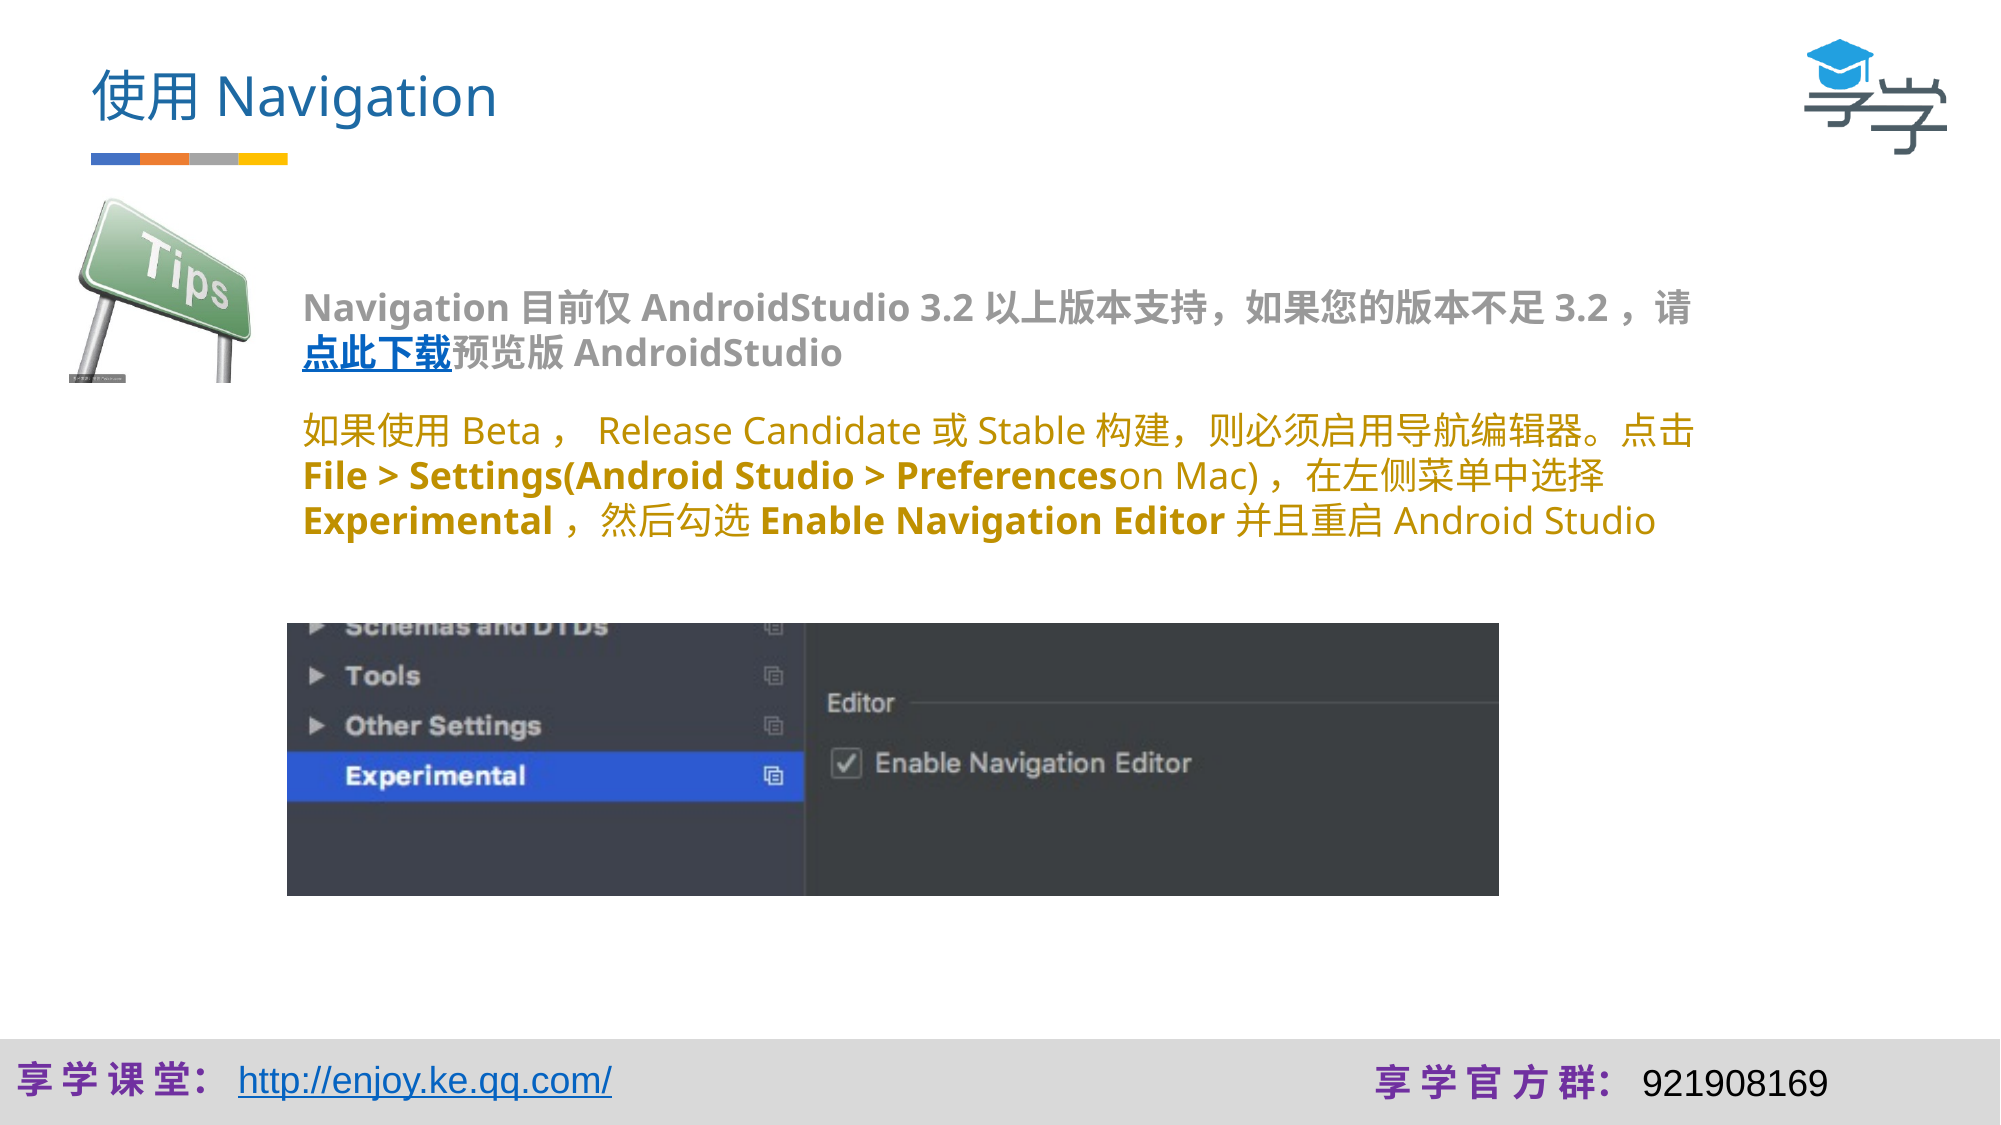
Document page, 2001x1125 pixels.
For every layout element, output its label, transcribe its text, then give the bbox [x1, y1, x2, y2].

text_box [90, 152, 288, 166]
picture [287, 623, 1499, 897]
text_box 使用Navigation [91, 60, 992, 128]
picture [1799, 20, 1952, 173]
picture [69, 190, 261, 383]
text_box 如果使用Beta，Release Candidate或Stable构建，则必须启用导航编辑器。点击File > Settings(Android Studio > Preferenceson Mac)，在左侧菜单中选择Experimental，然后勾选Enable Navigation Editor并且重启Android Studio [287, 400, 1777, 550]
text_box Navigation目前仅AndroidStudio 3.2以上版本支持，如果您的版本不足3.2，请点此下载预览版AndroidStudio [287, 276, 1767, 391]
